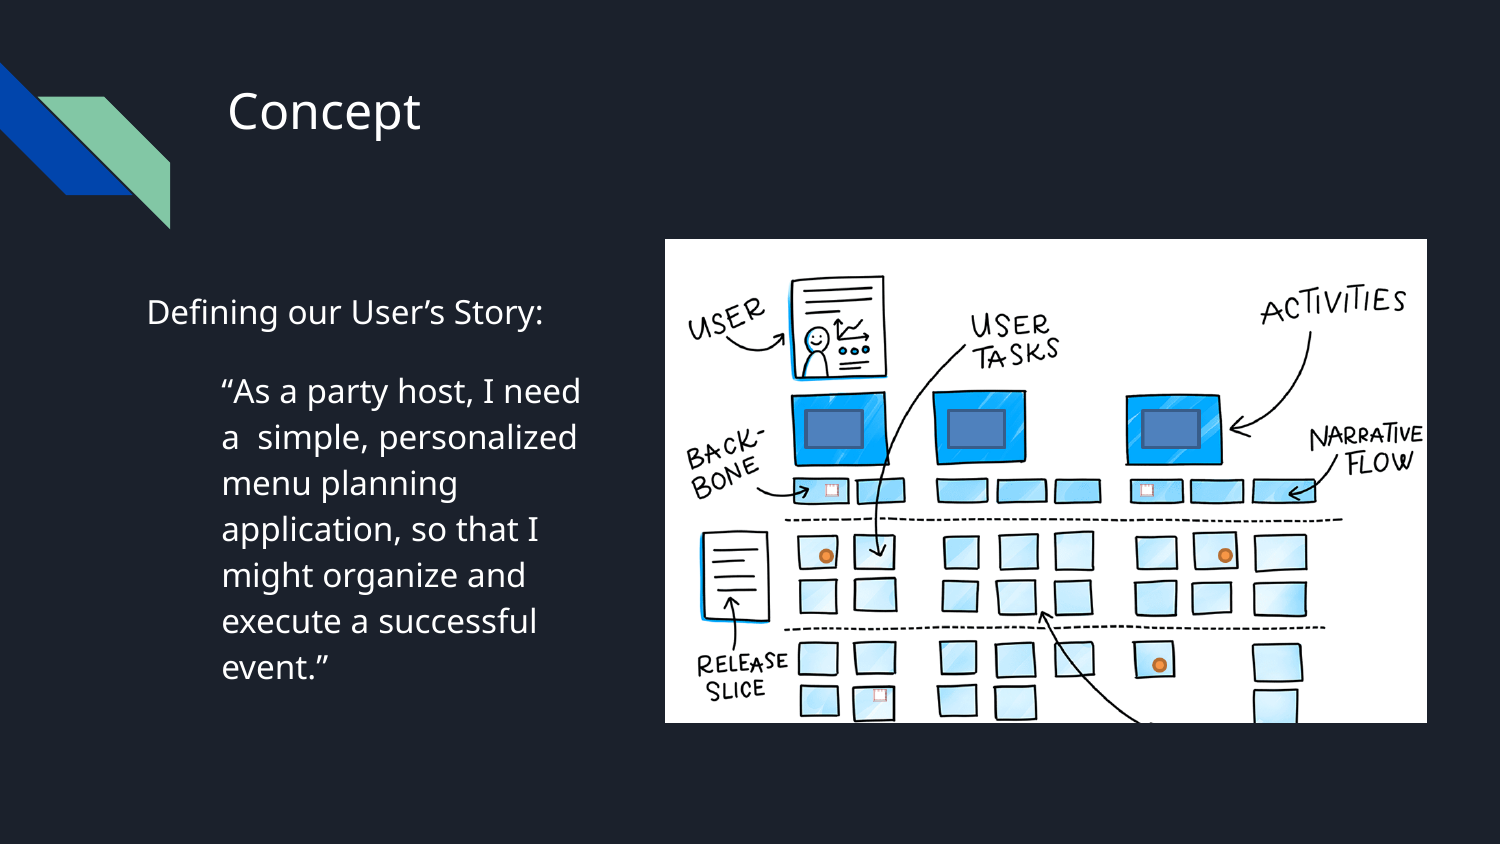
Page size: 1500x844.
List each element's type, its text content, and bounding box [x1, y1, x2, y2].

list Defining our User’s Story: “As a party host, I need a simple, personalized menu planning application, so that I might organize and execute a successful event.” [131, 270, 617, 742]
title Concept [212, 64, 1368, 215]
picture [665, 239, 1428, 723]
